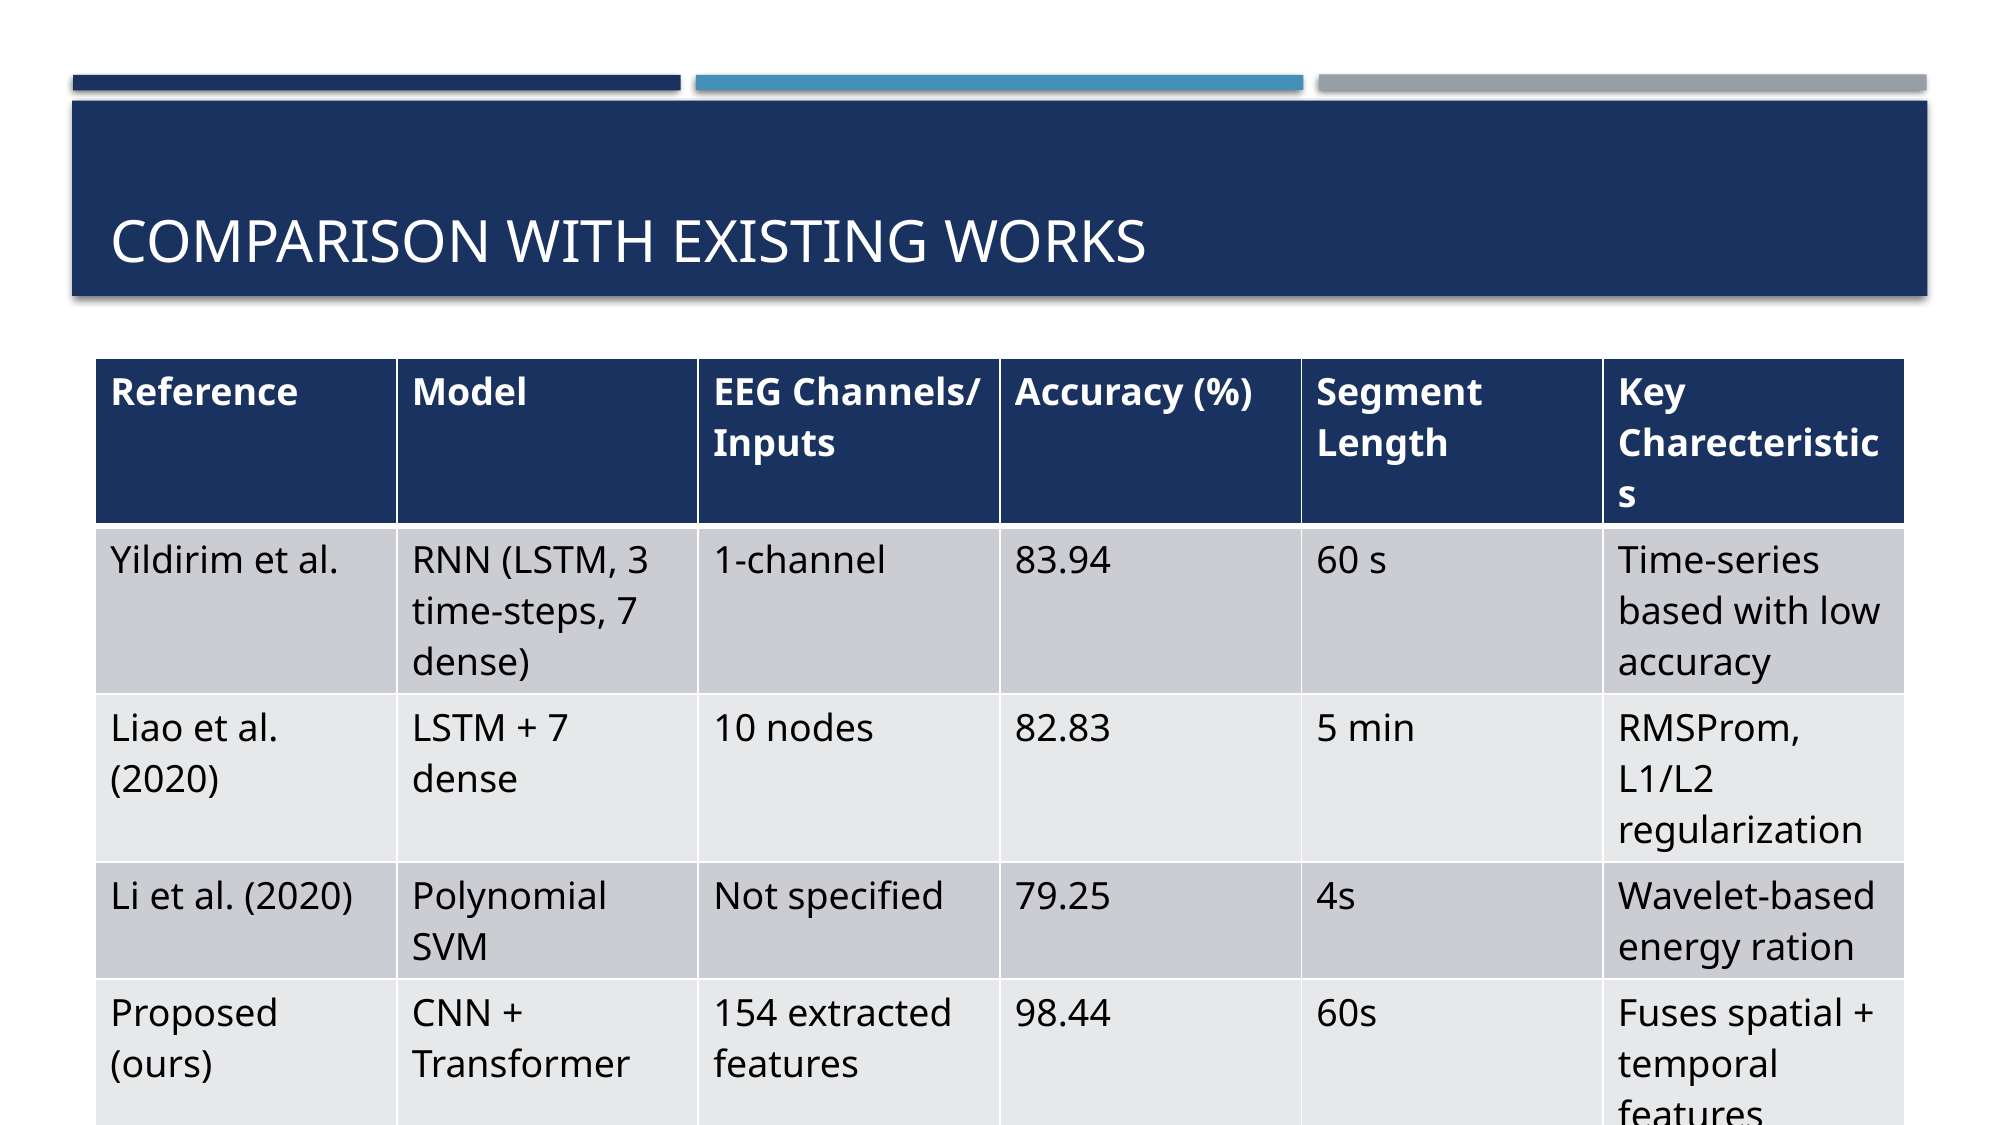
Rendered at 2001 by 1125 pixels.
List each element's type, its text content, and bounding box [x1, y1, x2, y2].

table_cell 10 nodes [699, 695, 999, 861]
table_cell 98.44 [1001, 980, 1301, 1125]
table_cell 1-channel [699, 529, 999, 693]
table_header Segment Length [1302, 359, 1602, 523]
table_cell Fuses spatial + temporal features [1604, 980, 1904, 1125]
table_cell CNN + Transformer [398, 980, 697, 1125]
table_cell Liao et al. (2020) [96, 695, 396, 861]
table_header Model [398, 359, 697, 523]
table_cell 82.83 [1001, 695, 1301, 861]
table_cell Polynomial SVM [398, 863, 697, 978]
table_cell Proposed (ours) [96, 980, 396, 1125]
table_cell 79.25 [1001, 863, 1301, 978]
table_header Key Charecteristics [1604, 359, 1904, 523]
table_cell 154 extracted features [699, 980, 999, 1125]
table_header Reference [96, 359, 396, 523]
table_cell 60s [1302, 980, 1602, 1125]
table_cell 60 s [1302, 529, 1602, 693]
table_cell RMSProm, L1/L2 regularization [1604, 695, 1904, 861]
table_cell Yildirim et al. [96, 529, 396, 693]
table_header EEG Channels/ Inputs [699, 359, 999, 523]
table_cell Time-series based with low accuracy [1604, 529, 1904, 693]
table_cell Li et al. (2020) [96, 863, 396, 978]
table_cell 83.94 [1001, 529, 1301, 693]
table_cell Wavelet-based energy ration [1604, 863, 1904, 978]
table_cell Not specified [699, 863, 999, 978]
title Comparison with existing works [95, 115, 1905, 282]
table_header Accuracy (%) [1001, 359, 1301, 523]
table_cell RNN (LSTM, 3 time-steps, 7 dense) [398, 529, 697, 693]
table_cell 4s [1302, 863, 1602, 978]
table_cell LSTM + 7 dense [398, 695, 697, 861]
table_cell 5 min [1302, 695, 1602, 861]
